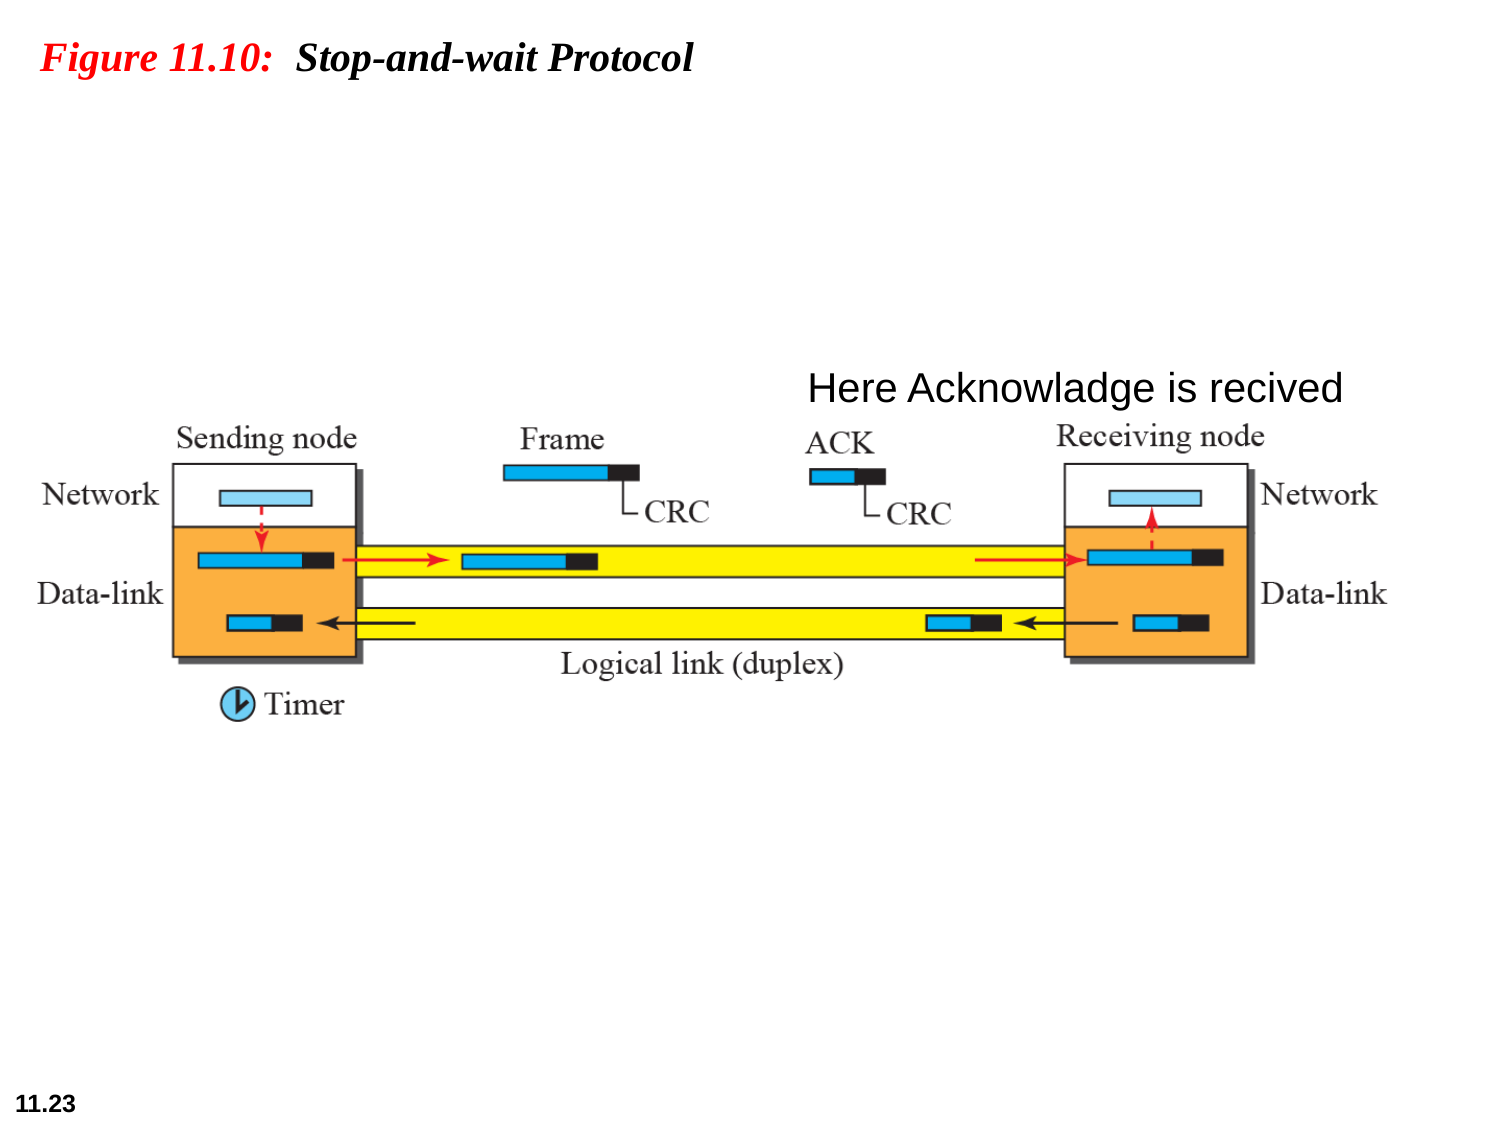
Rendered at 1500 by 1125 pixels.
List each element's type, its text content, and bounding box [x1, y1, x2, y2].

text_box 11.23 [0, 1049, 313, 1125]
text_box Here Acknowladge is recived [792, 353, 1360, 417]
picture [37, 418, 1388, 726]
text_box Figure 11.10: Stop-and-wait Protocol [24, 22, 1363, 87]
